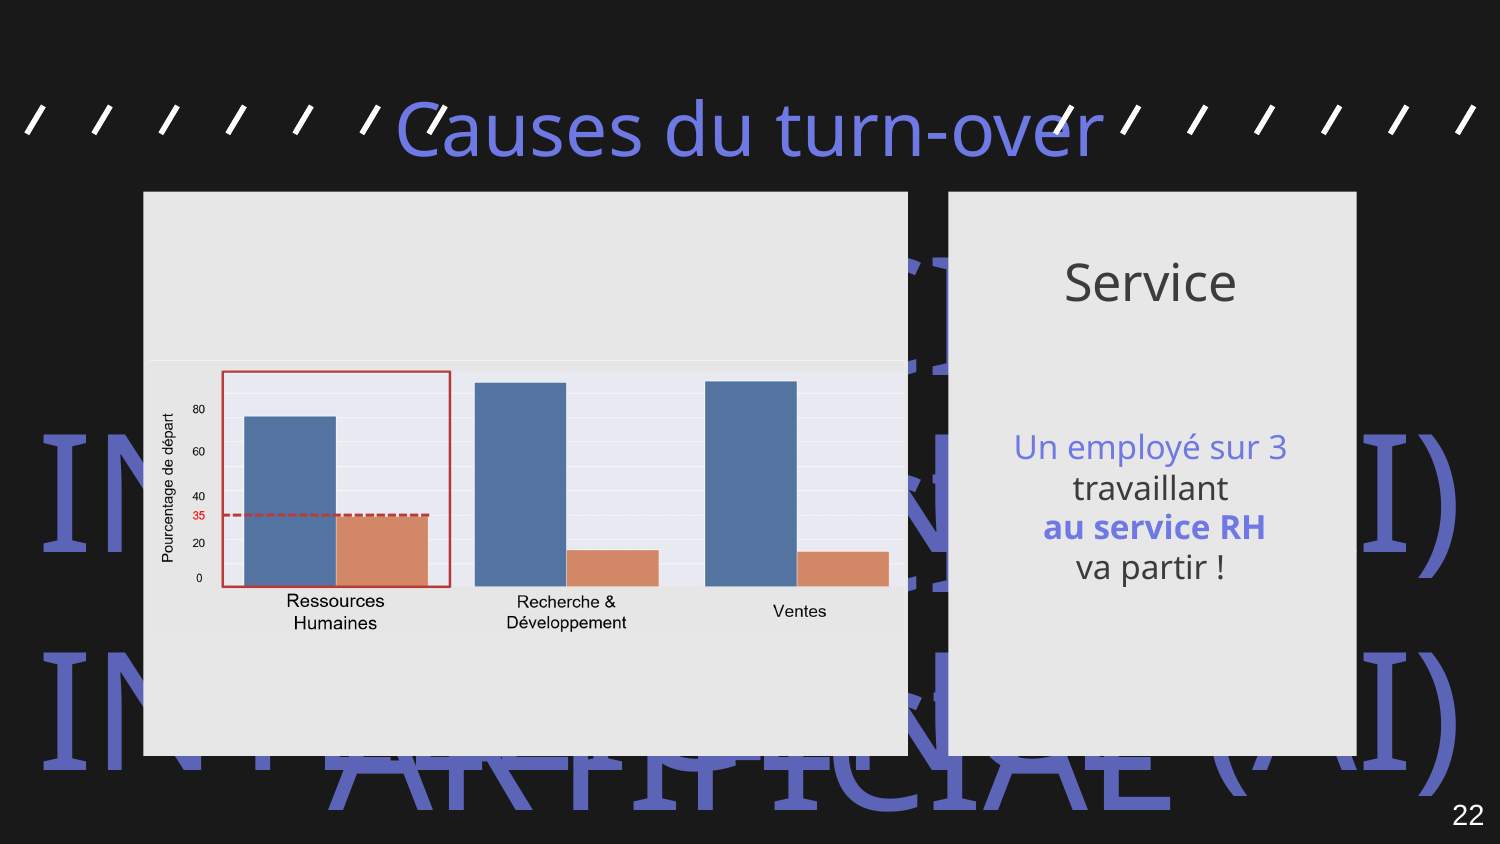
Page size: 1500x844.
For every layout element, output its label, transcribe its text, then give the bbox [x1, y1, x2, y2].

text_box Un employé sur 3 travaillant au service RH va partir ! [972, 304, 1329, 708]
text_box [1052, 104, 1500, 136]
text_box Service [985, 253, 1317, 304]
text_box 22 [1437, 789, 1500, 839]
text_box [0, 104, 449, 136]
picture [149, 359, 905, 635]
title Causes du turn-over [118, 79, 1382, 174]
